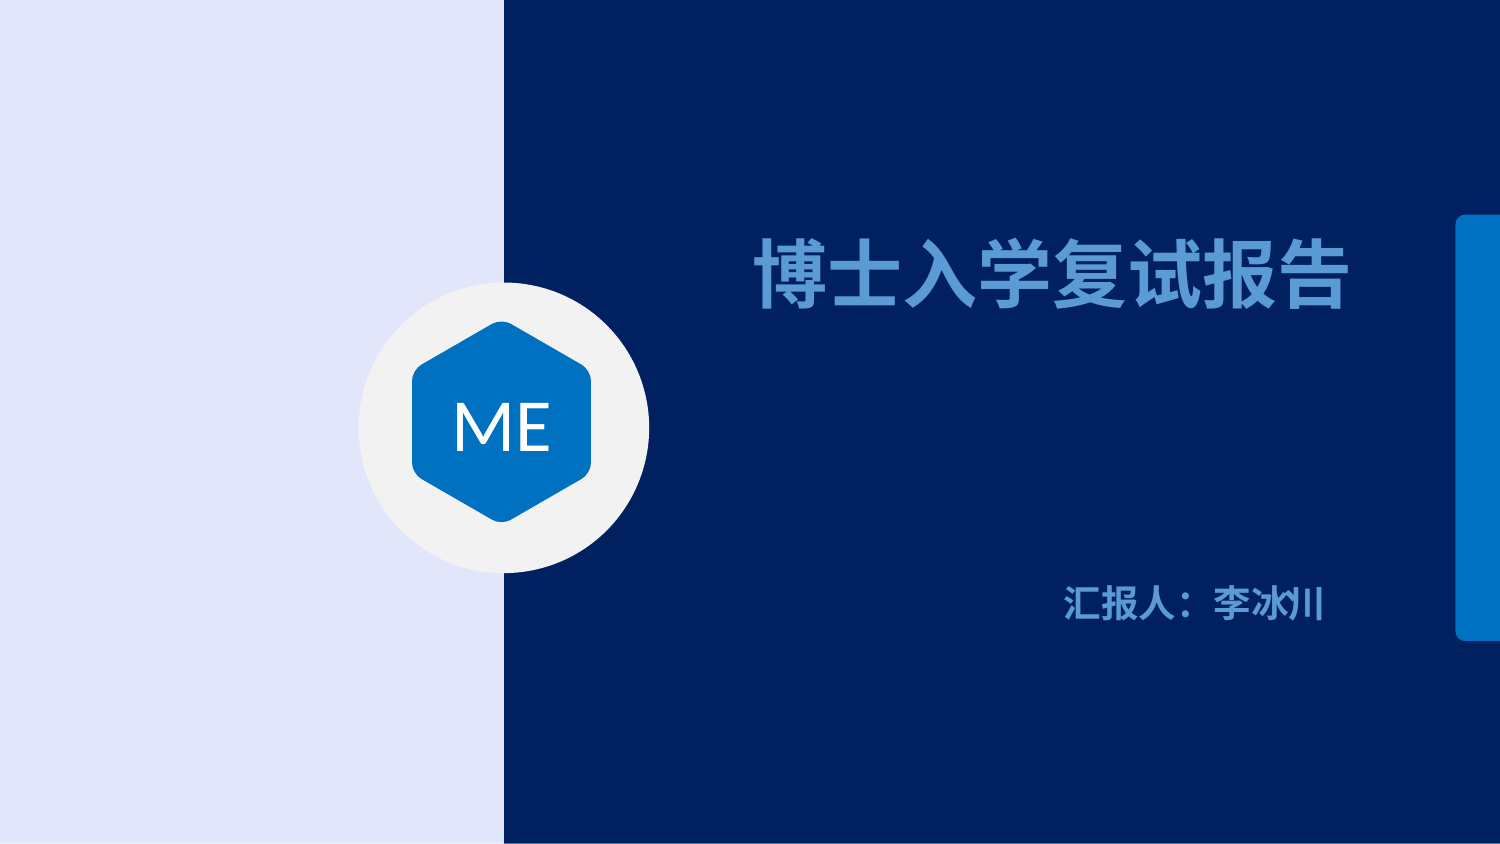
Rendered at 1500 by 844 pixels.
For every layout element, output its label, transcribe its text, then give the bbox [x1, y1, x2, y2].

text_box 博士入学复试报告 [703, 224, 1401, 321]
text_box [1454, 213, 1500, 643]
text_box [357, 281, 651, 575]
text_box ME [410, 320, 592, 524]
text_box 汇报人：李冰川 [1049, 573, 1342, 633]
text_box [0, 0, 505, 844]
text_box 、 [1263, 551, 1341, 617]
text_box [505, 0, 1500, 844]
